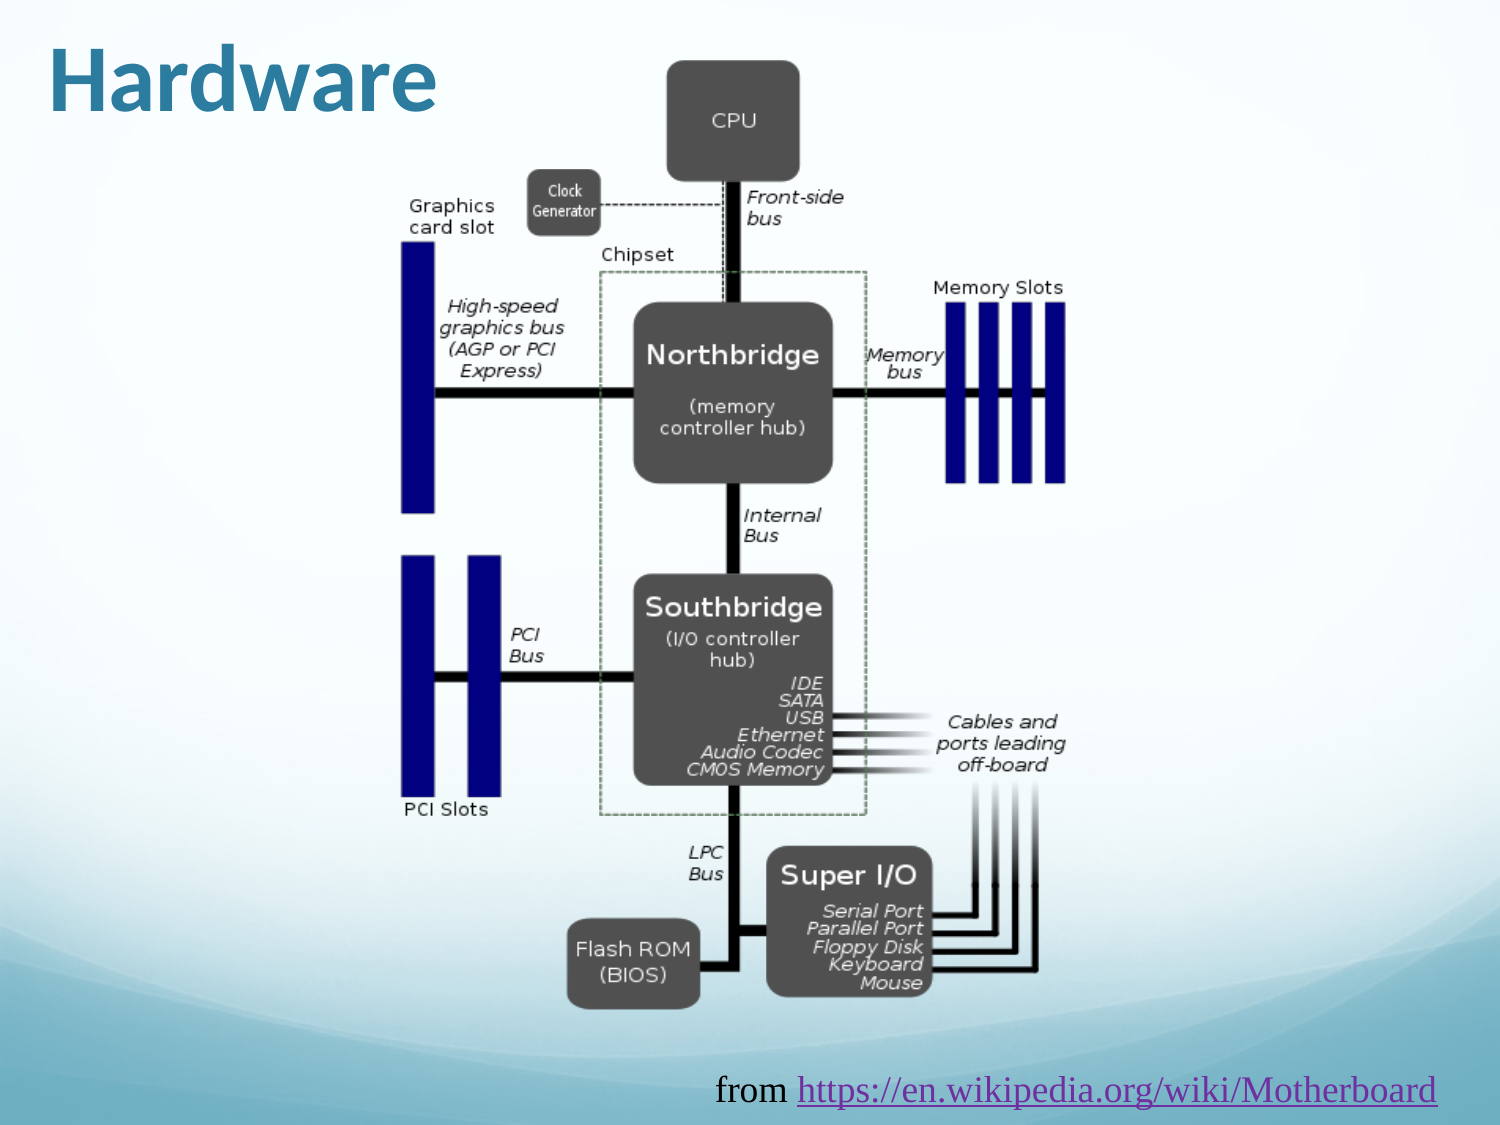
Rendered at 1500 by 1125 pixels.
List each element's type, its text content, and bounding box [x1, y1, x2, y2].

picture [0, 0, 1500, 1125]
text_box Hardware [6, 10, 482, 135]
text_box from https://en.wikipedia.org/wiki/Motherboard [699, 1058, 1500, 1118]
